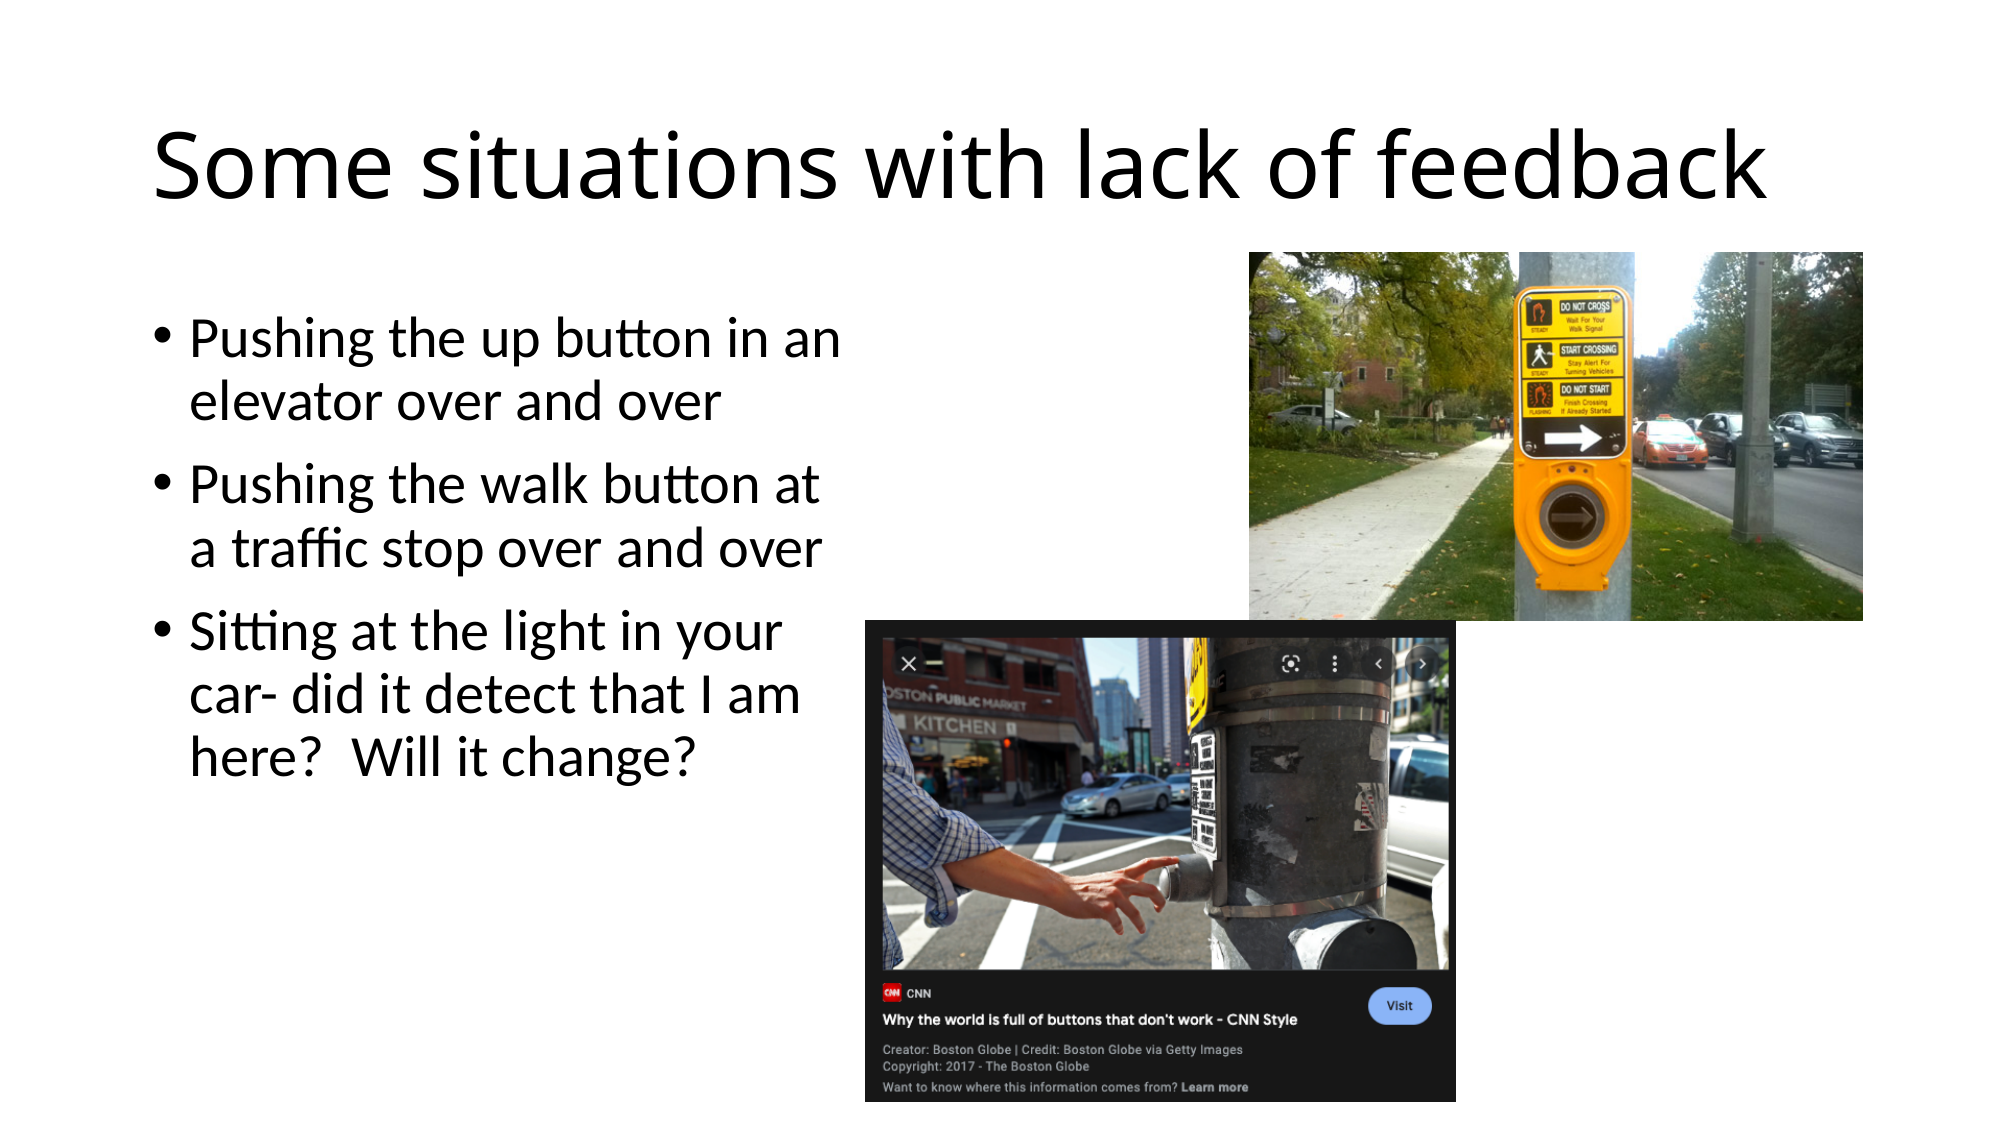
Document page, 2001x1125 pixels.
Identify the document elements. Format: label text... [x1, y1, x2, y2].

list Pushing the up button in an elevator over and over Pushing the walk button at a traffic stop over and over Sitting at the light in your car- did it detect that I am here? Will it change? [137, 299, 866, 1014]
title Some situations with lack of feedback [137, 59, 1863, 278]
picture [865, 252, 1863, 1102]
